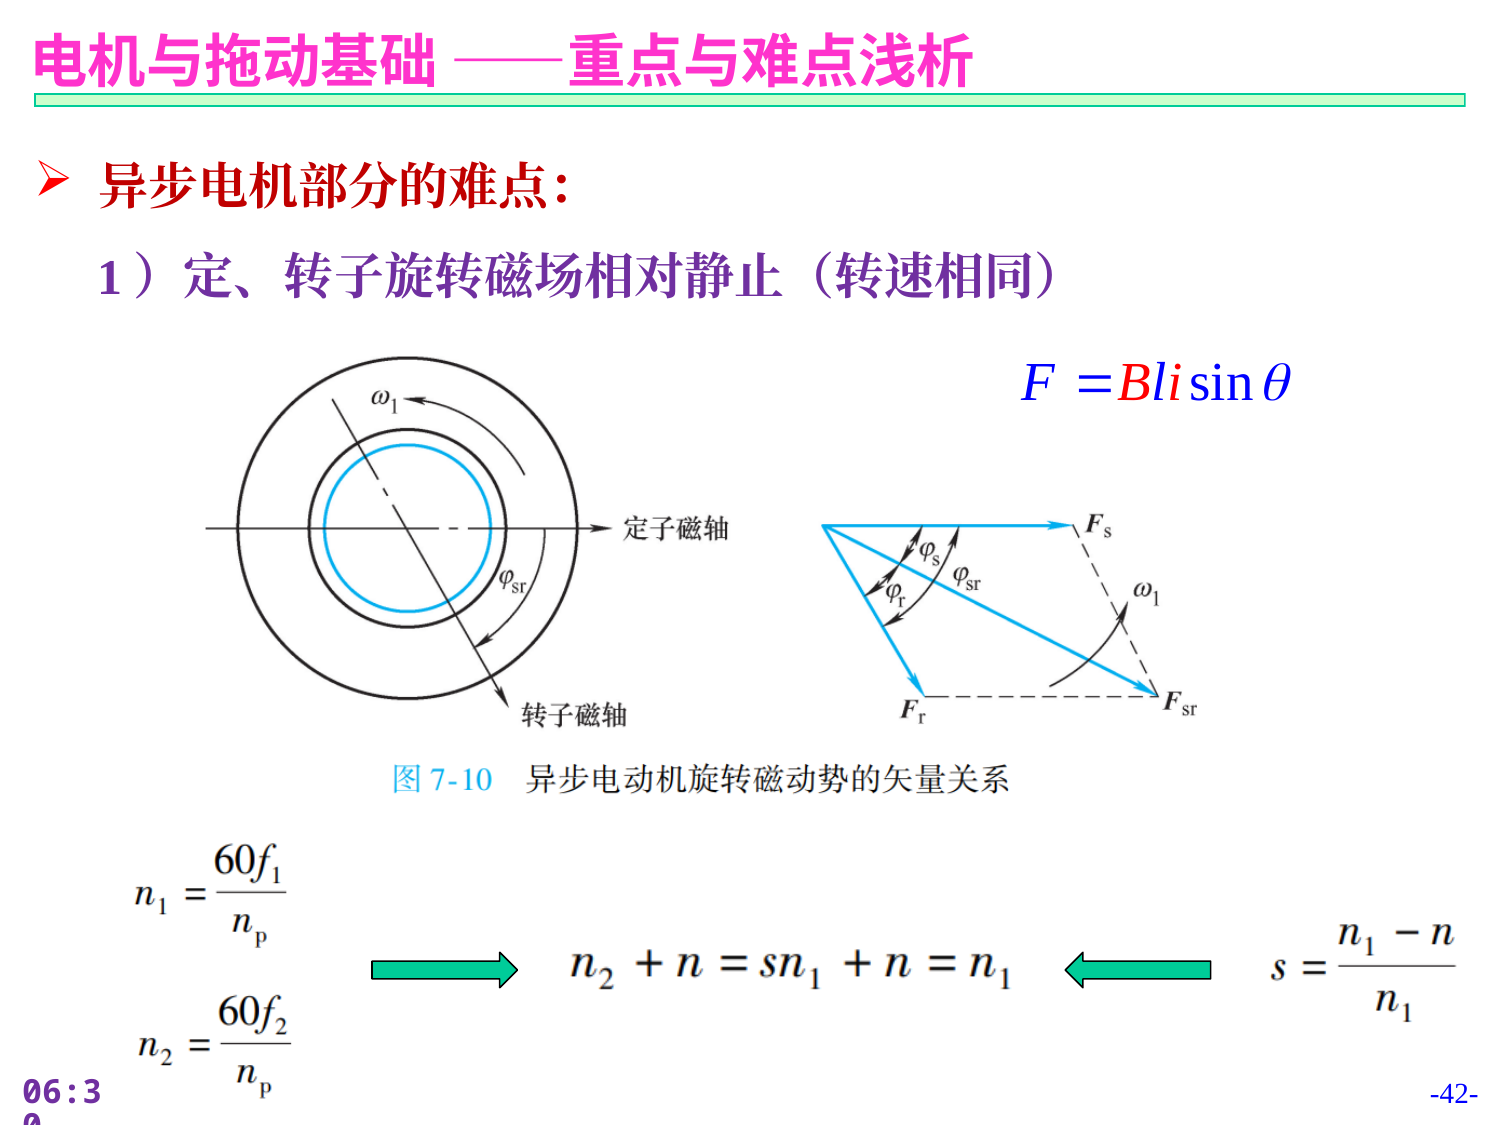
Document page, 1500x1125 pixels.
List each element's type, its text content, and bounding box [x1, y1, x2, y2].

picture [1263, 884, 1483, 1033]
slide_number -42- [1181, 1066, 1495, 1125]
picture [170, 335, 1226, 817]
picture [121, 974, 306, 1106]
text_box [1011, 349, 1306, 415]
text_box 异步电机部分的难点： 1）定、转子旋转磁场相对静止（转速相同） [19, 117, 1483, 312]
picture [109, 836, 318, 953]
text_box [371, 952, 518, 988]
text_box [1065, 952, 1211, 988]
picture [544, 929, 1034, 1003]
